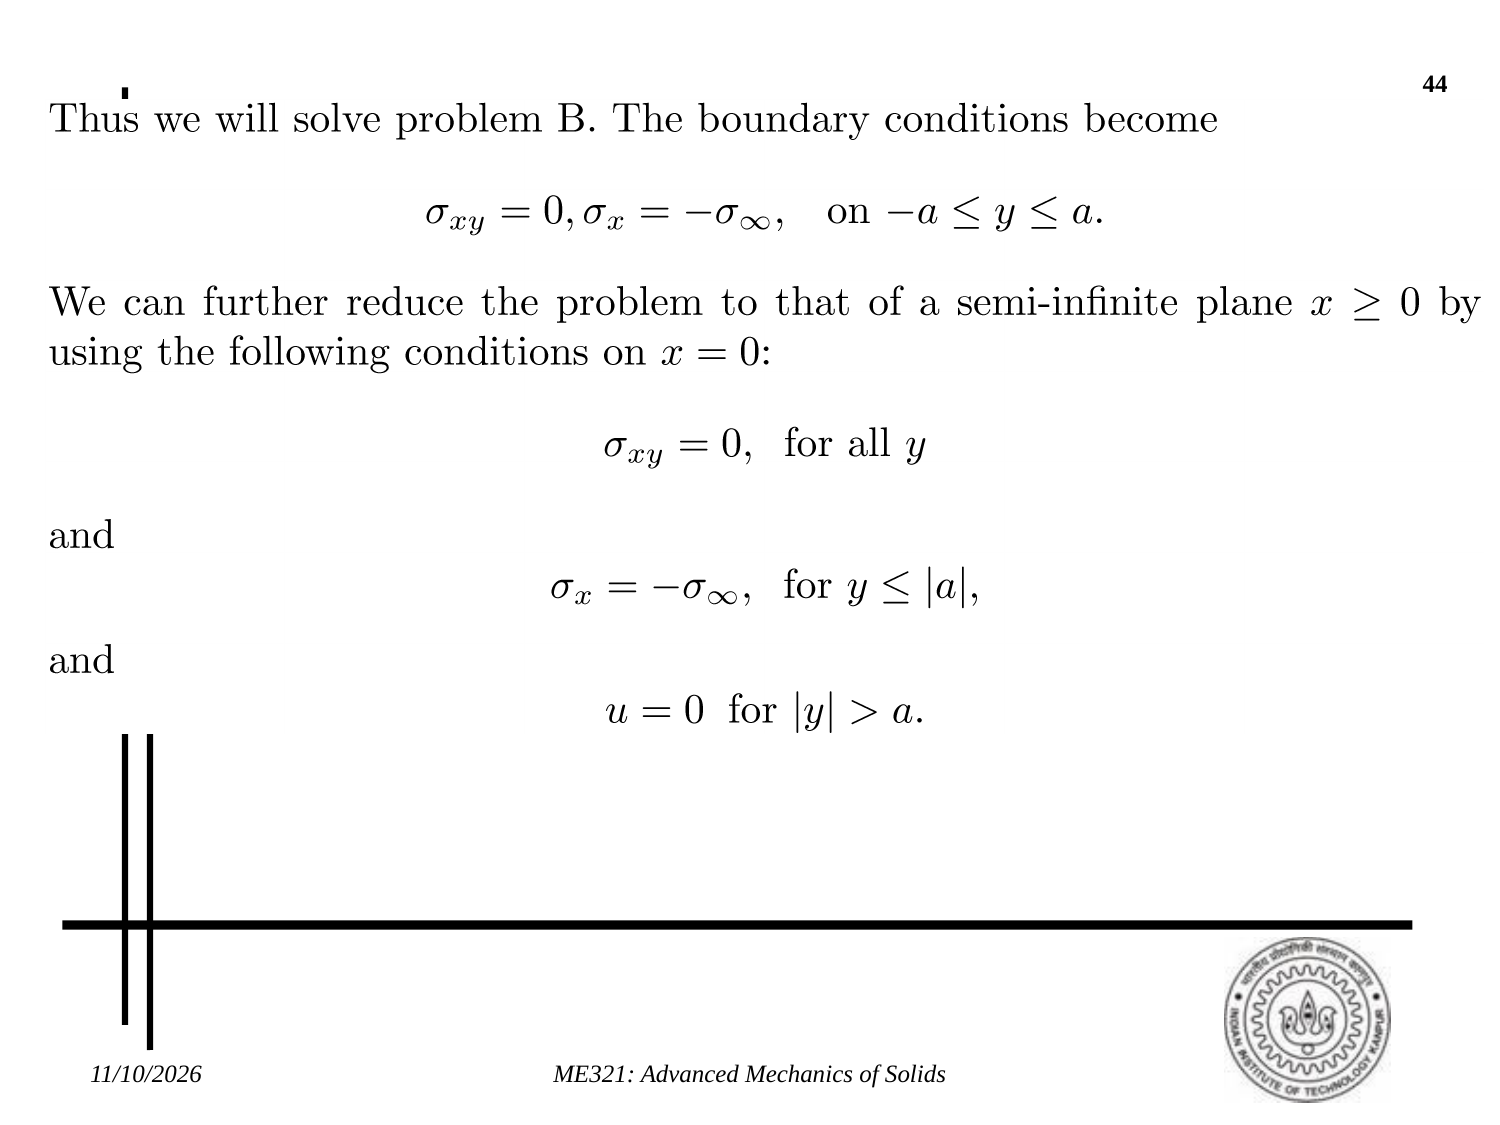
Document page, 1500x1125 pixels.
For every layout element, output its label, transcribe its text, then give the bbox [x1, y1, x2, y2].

slide_number 44 [1387, 50, 1463, 98]
footer ME321: Advanced Mechanics of Solids [512, 1042, 988, 1103]
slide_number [75, 1042, 425, 1103]
picture [45, 99, 1484, 734]
picture [1224, 937, 1391, 1103]
